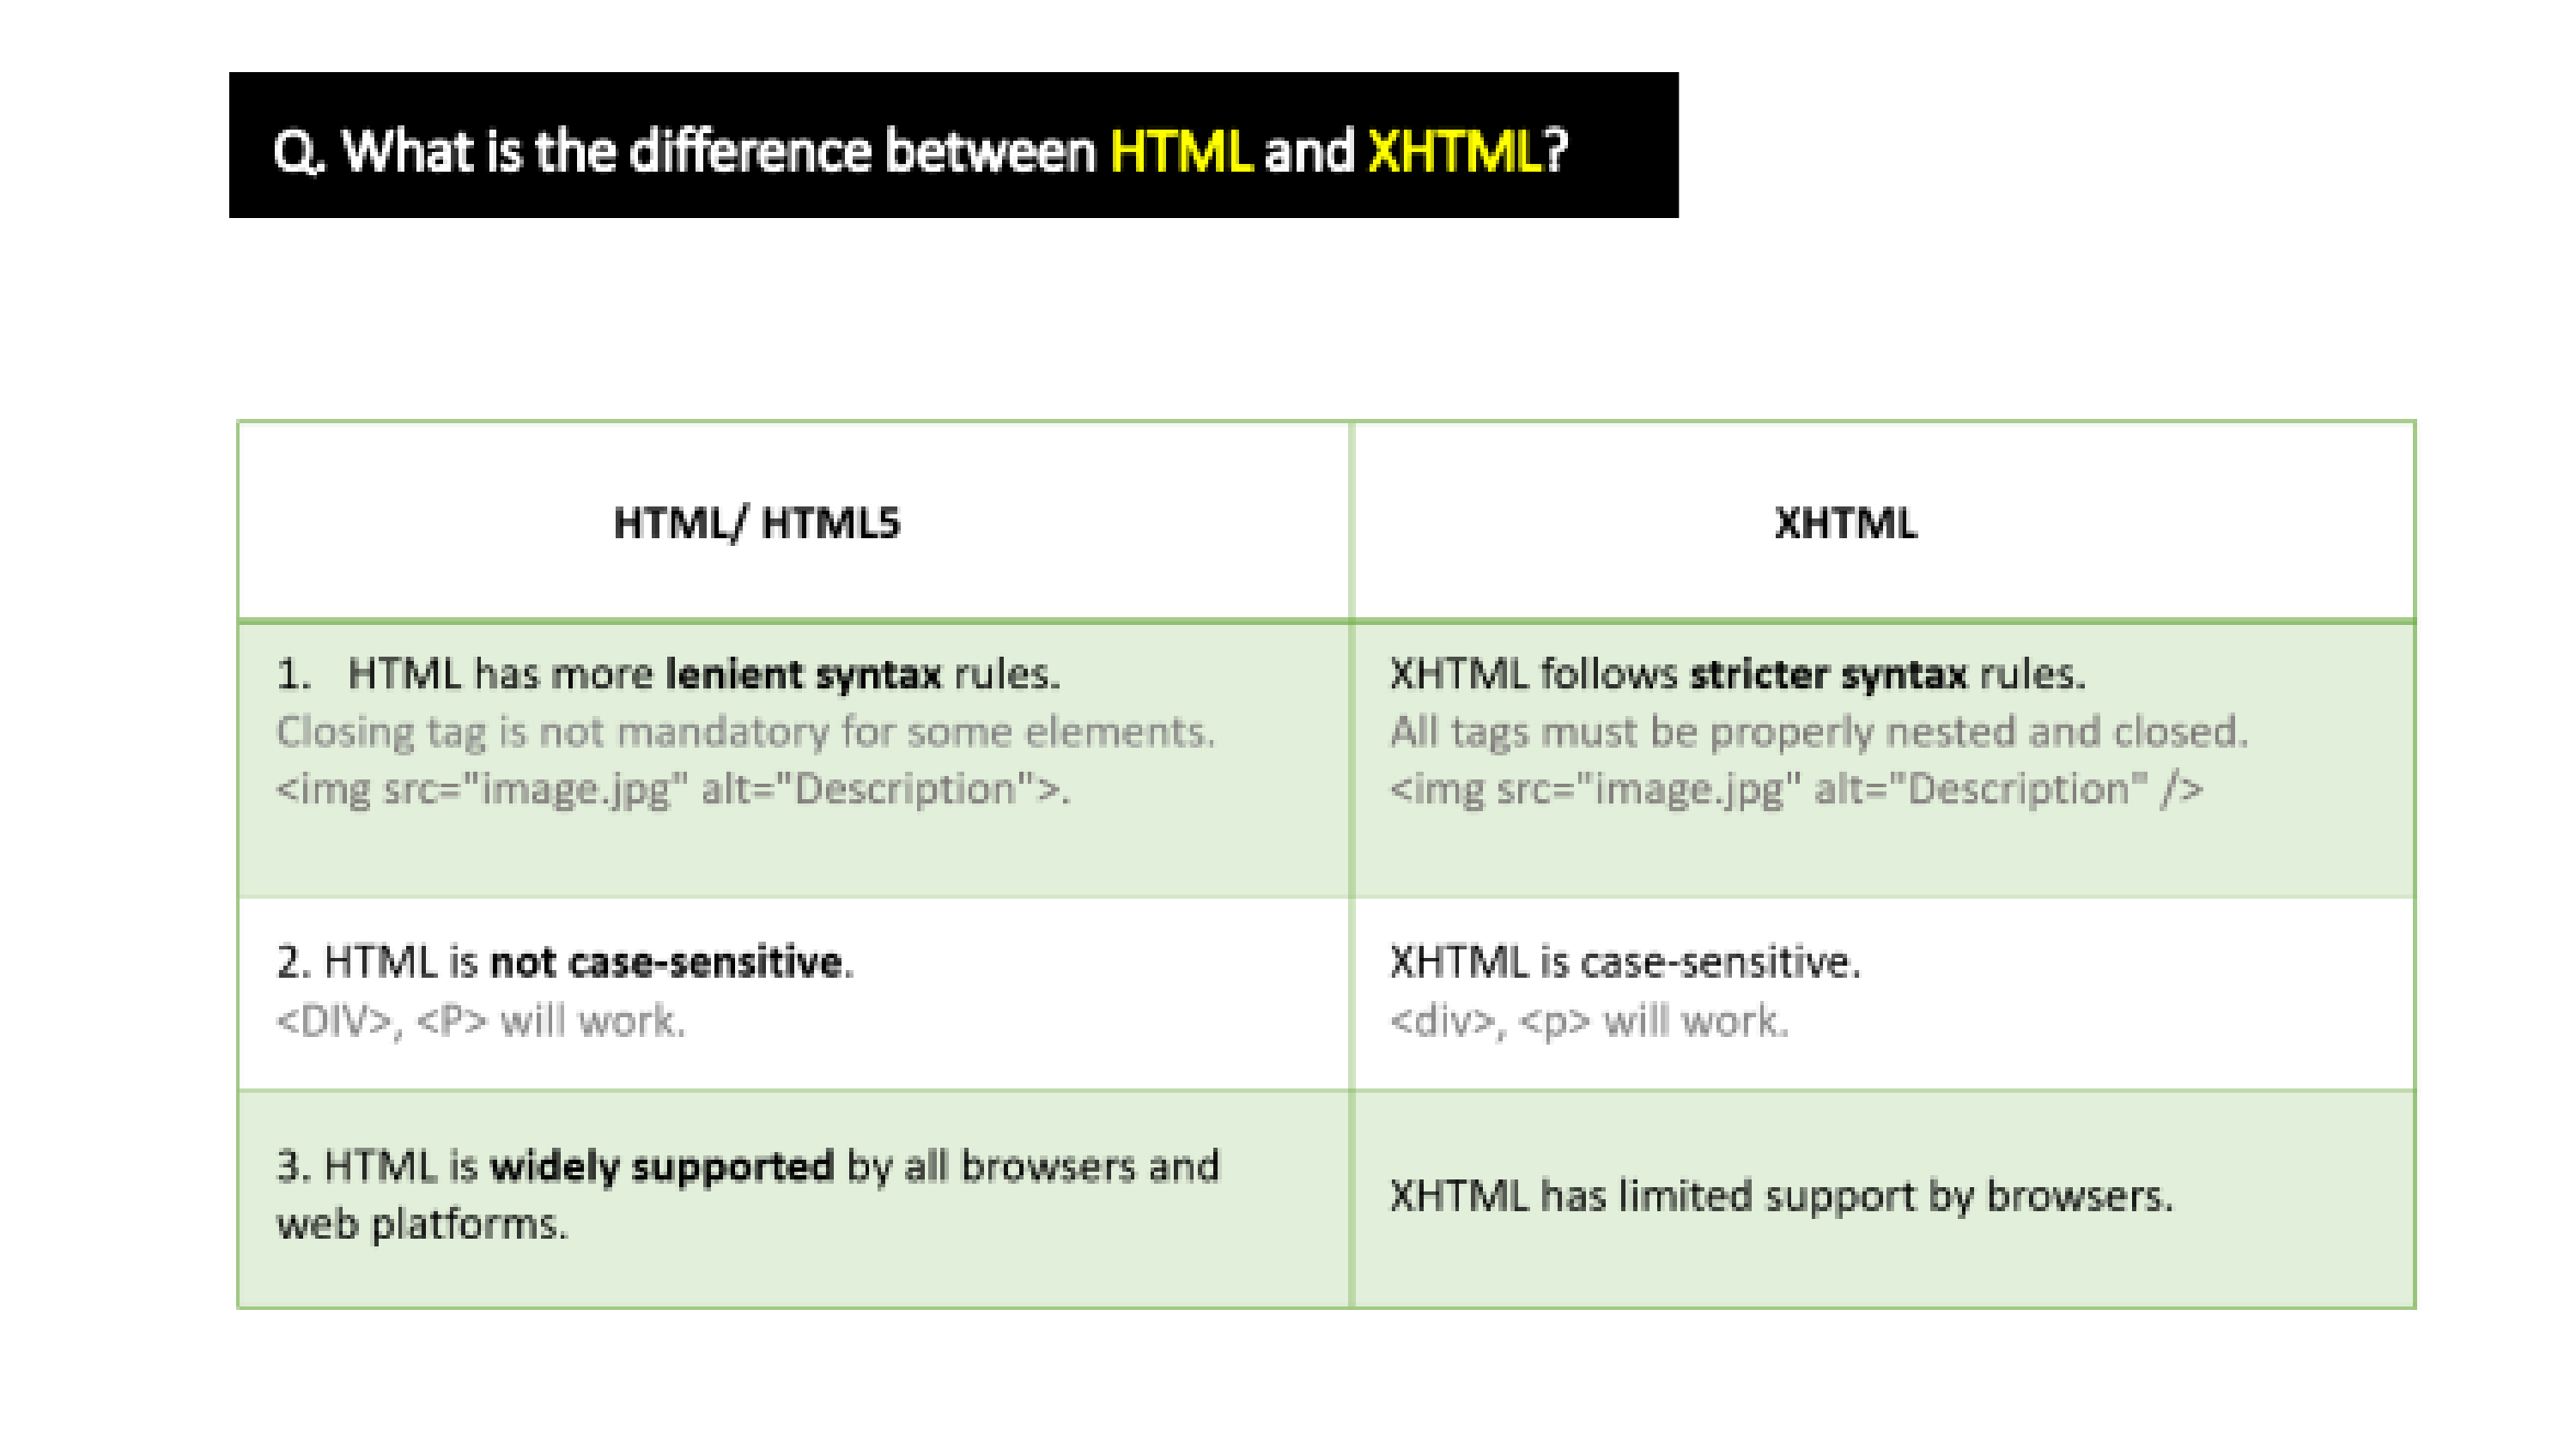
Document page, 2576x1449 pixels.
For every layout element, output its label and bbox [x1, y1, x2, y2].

text_box [229, 72, 1680, 218]
text_box [177, 317, 2493, 1410]
